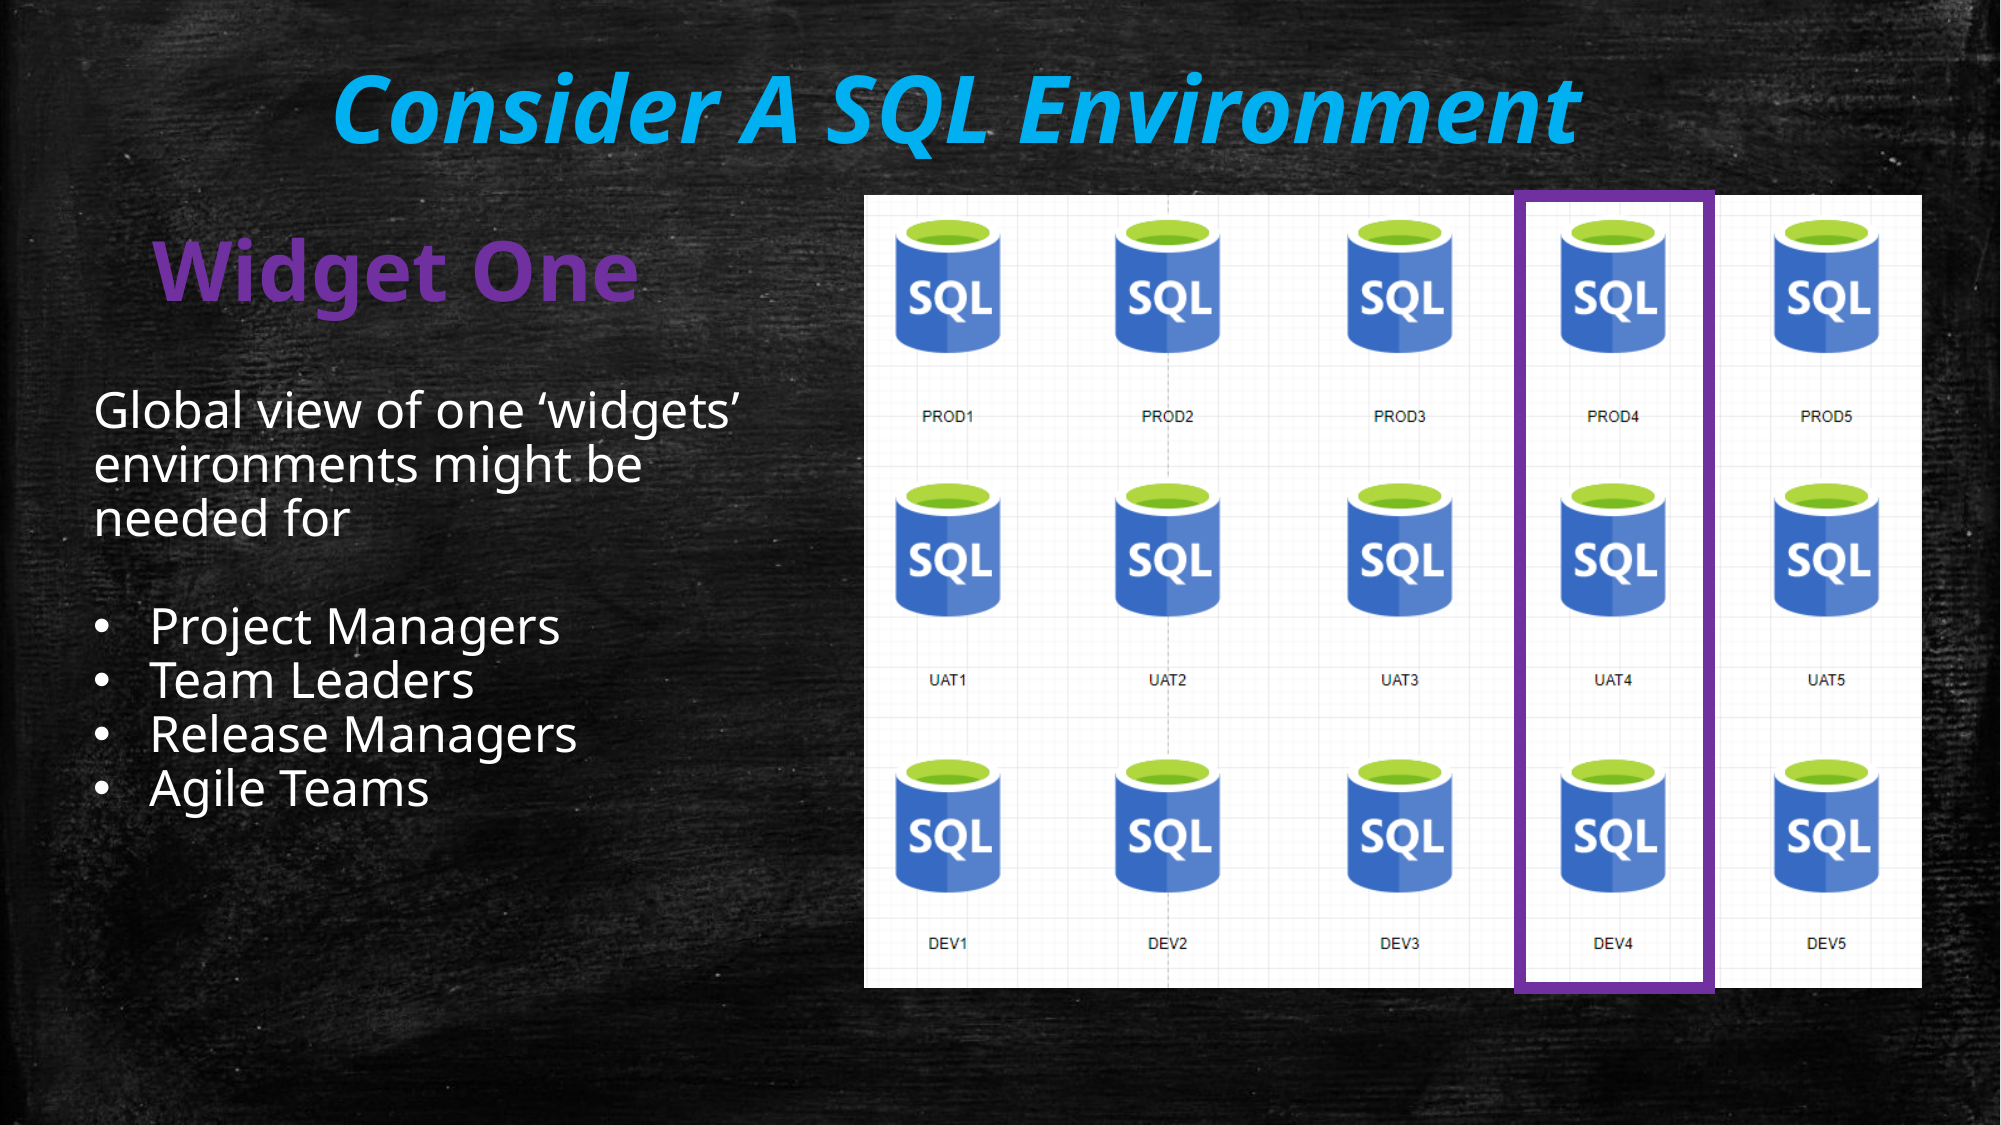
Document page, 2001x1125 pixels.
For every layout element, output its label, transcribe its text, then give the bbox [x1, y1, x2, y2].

text_box Widget One [137, 221, 717, 327]
title Consider A SQL Environment [315, 45, 1685, 172]
text_box Global view of one ‘widgets’ environments might be needed for Project Managers Team Leaders Release Managers Agile Teams [78, 378, 847, 879]
picture [864, 195, 1922, 988]
